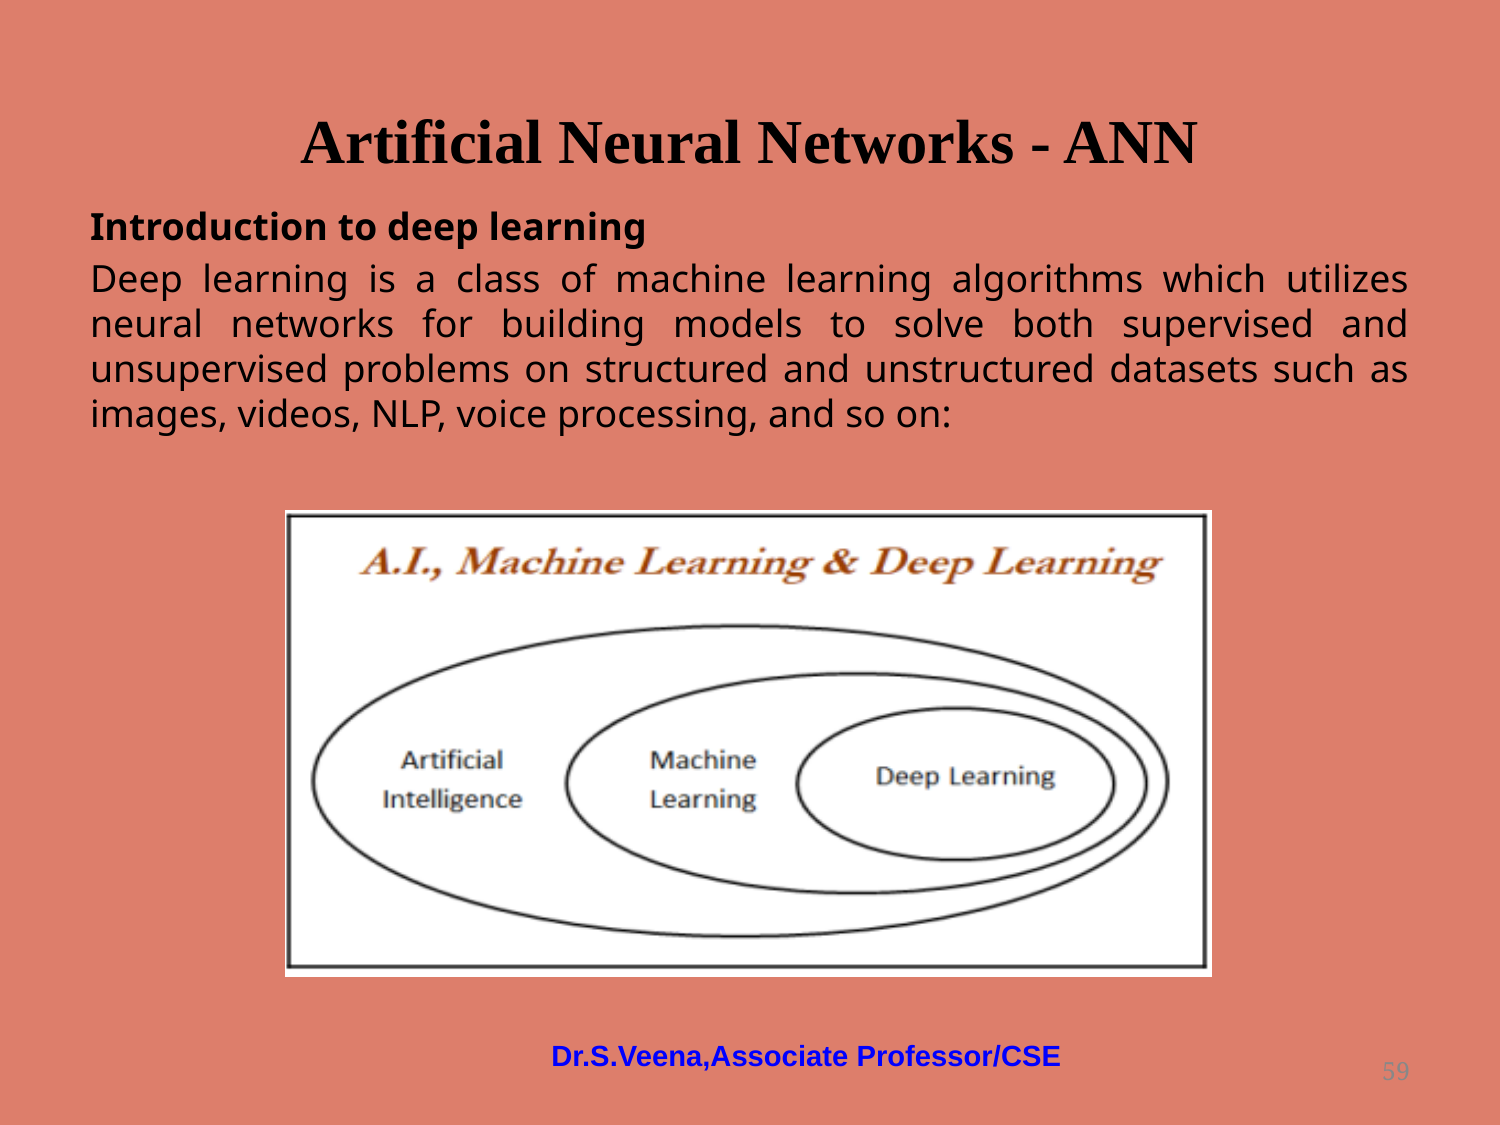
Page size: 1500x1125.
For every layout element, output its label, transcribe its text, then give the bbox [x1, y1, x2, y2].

title Artificial Neural Networks - ANN [75, 45, 1425, 195]
picture [285, 509, 1212, 978]
list Introduction to deep learning Deep learning is a class of machine learning algorithms which utilizes neural networks for building models to solve both supervised and unsupervised problems on structured and unstructured datasets such as images, videos, NLP, voice processing, and so on: [75, 195, 1425, 993]
footer Dr.S.Veena,Associate Professor/CSE [512, 1042, 1101, 1103]
slide_number ‹#› [1101, 1042, 1425, 1103]
